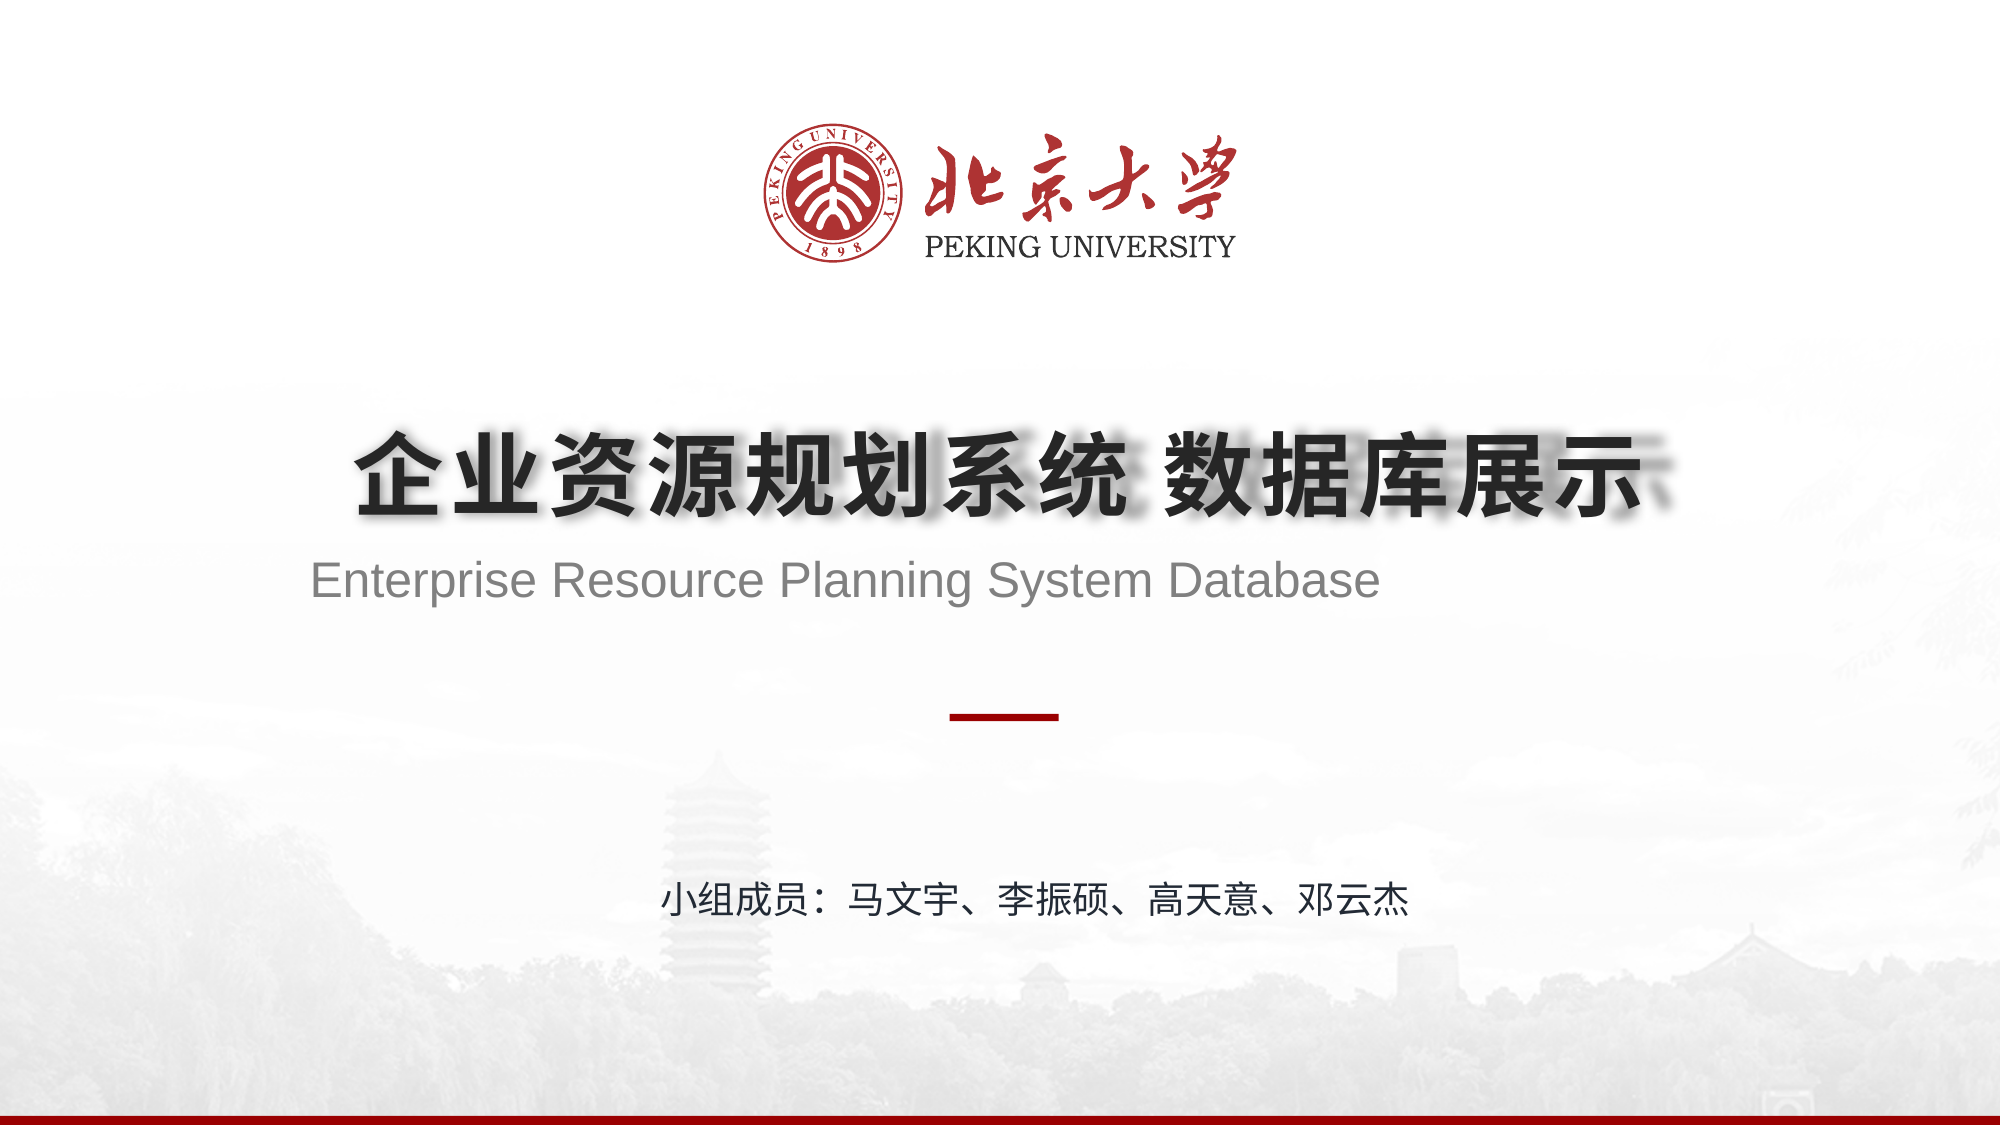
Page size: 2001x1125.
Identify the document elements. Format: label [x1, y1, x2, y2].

text_box [763, 123, 1237, 263]
picture [0, 0, 2000, 1125]
